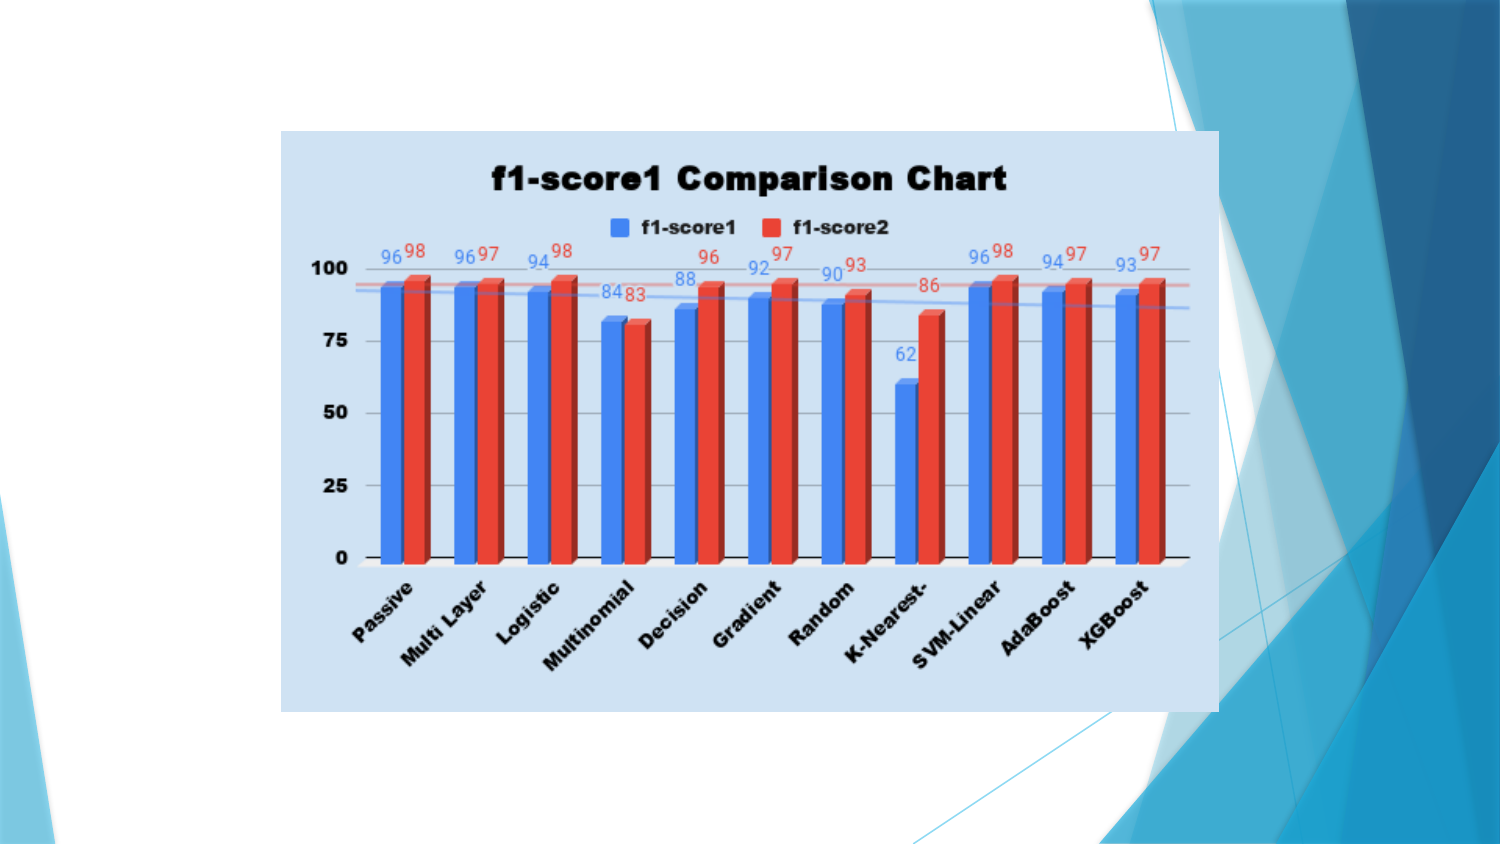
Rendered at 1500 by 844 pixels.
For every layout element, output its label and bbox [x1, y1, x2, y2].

picture [280, 131, 1220, 713]
